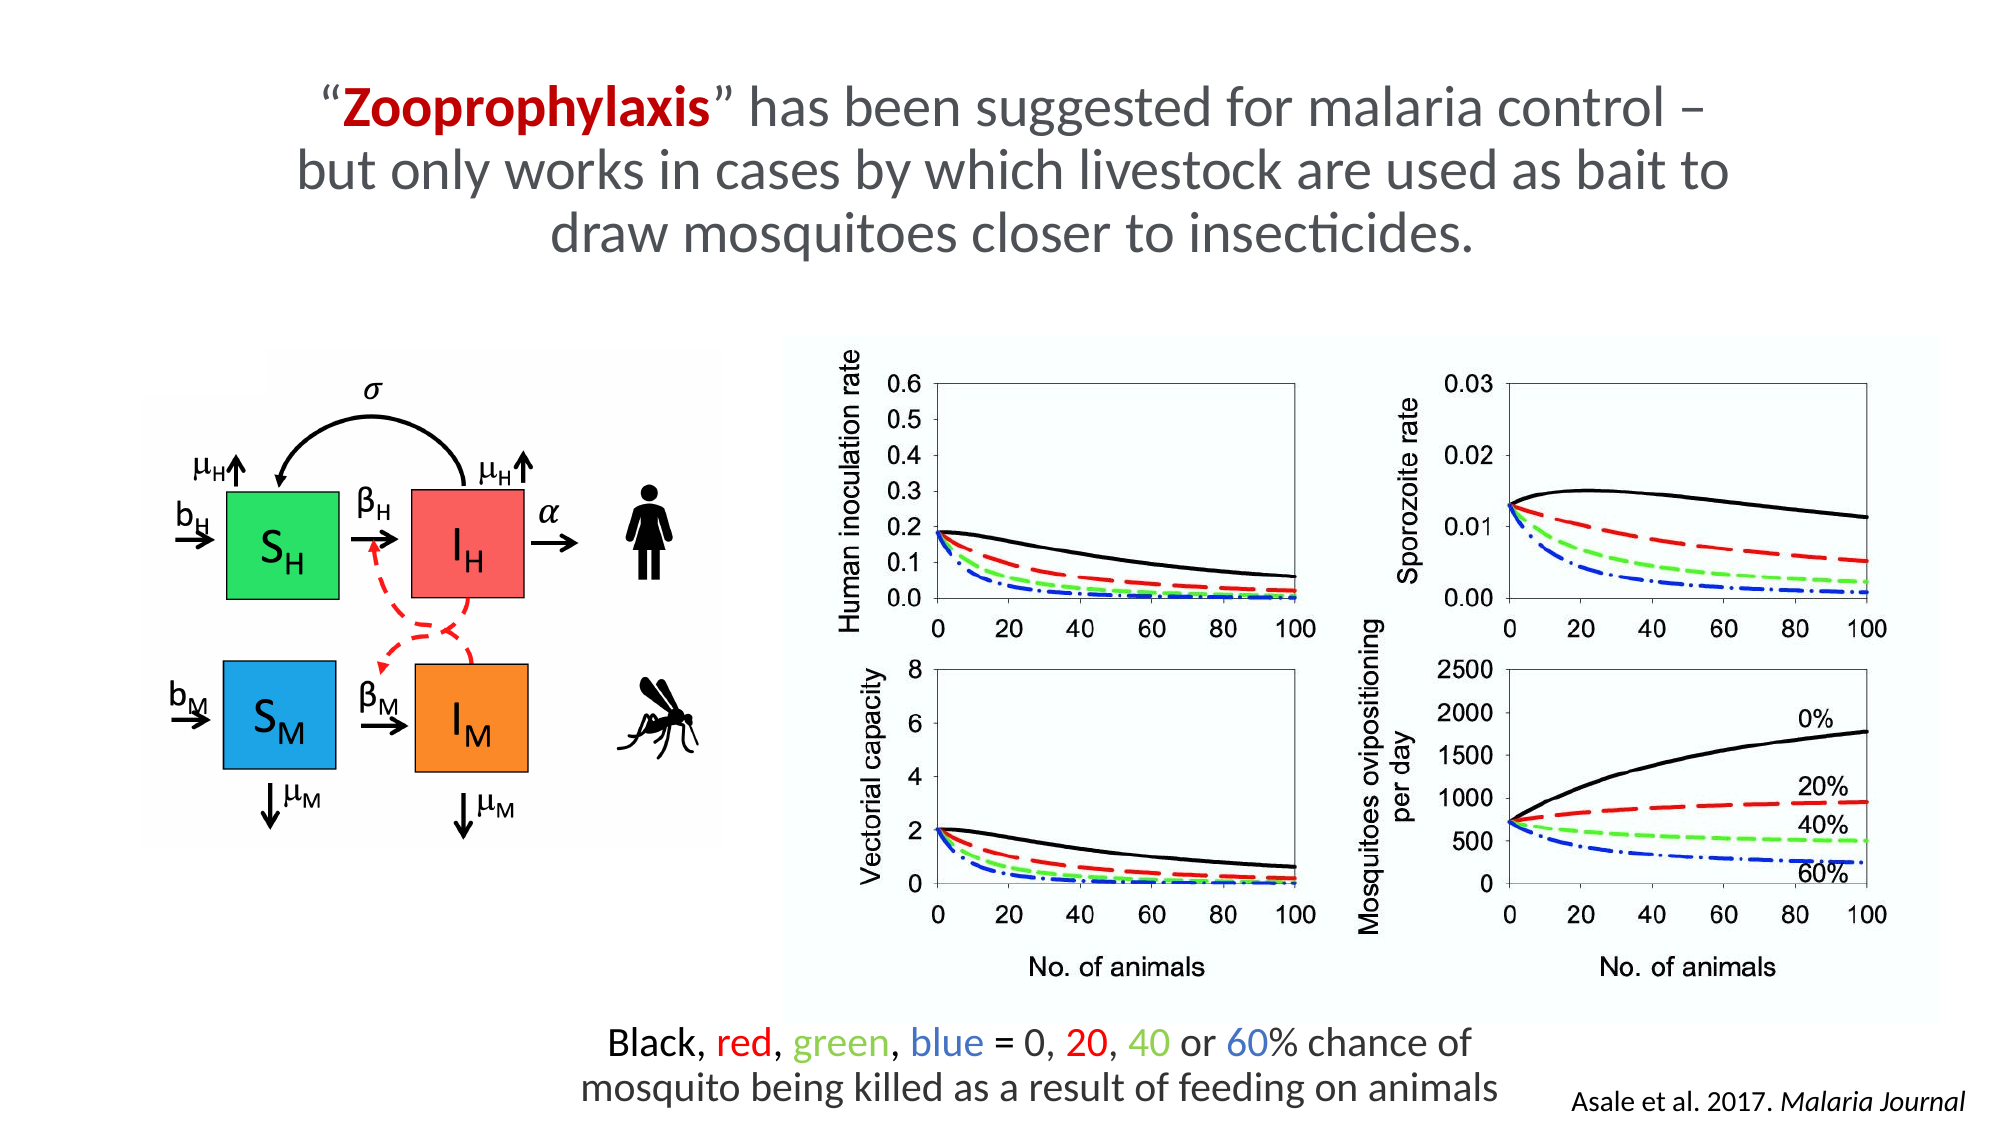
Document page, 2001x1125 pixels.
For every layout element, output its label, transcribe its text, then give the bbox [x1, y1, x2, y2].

text_box Black, red, green, blue = 0, 20, 40 or 60% chance of mosquito being killed as a result of feeding on animals [555, 944, 1524, 1125]
text_box Asale et al. 2017. Malaria Journal [1524, 1074, 1981, 1125]
list “Zooprophylaxis” has been suggested for malaria control – but only works in cases by which livestock are used as bait to draw mosquitoes closer to insecticides. [267, 69, 1760, 284]
picture [782, 335, 1939, 1023]
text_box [111, 325, 722, 848]
